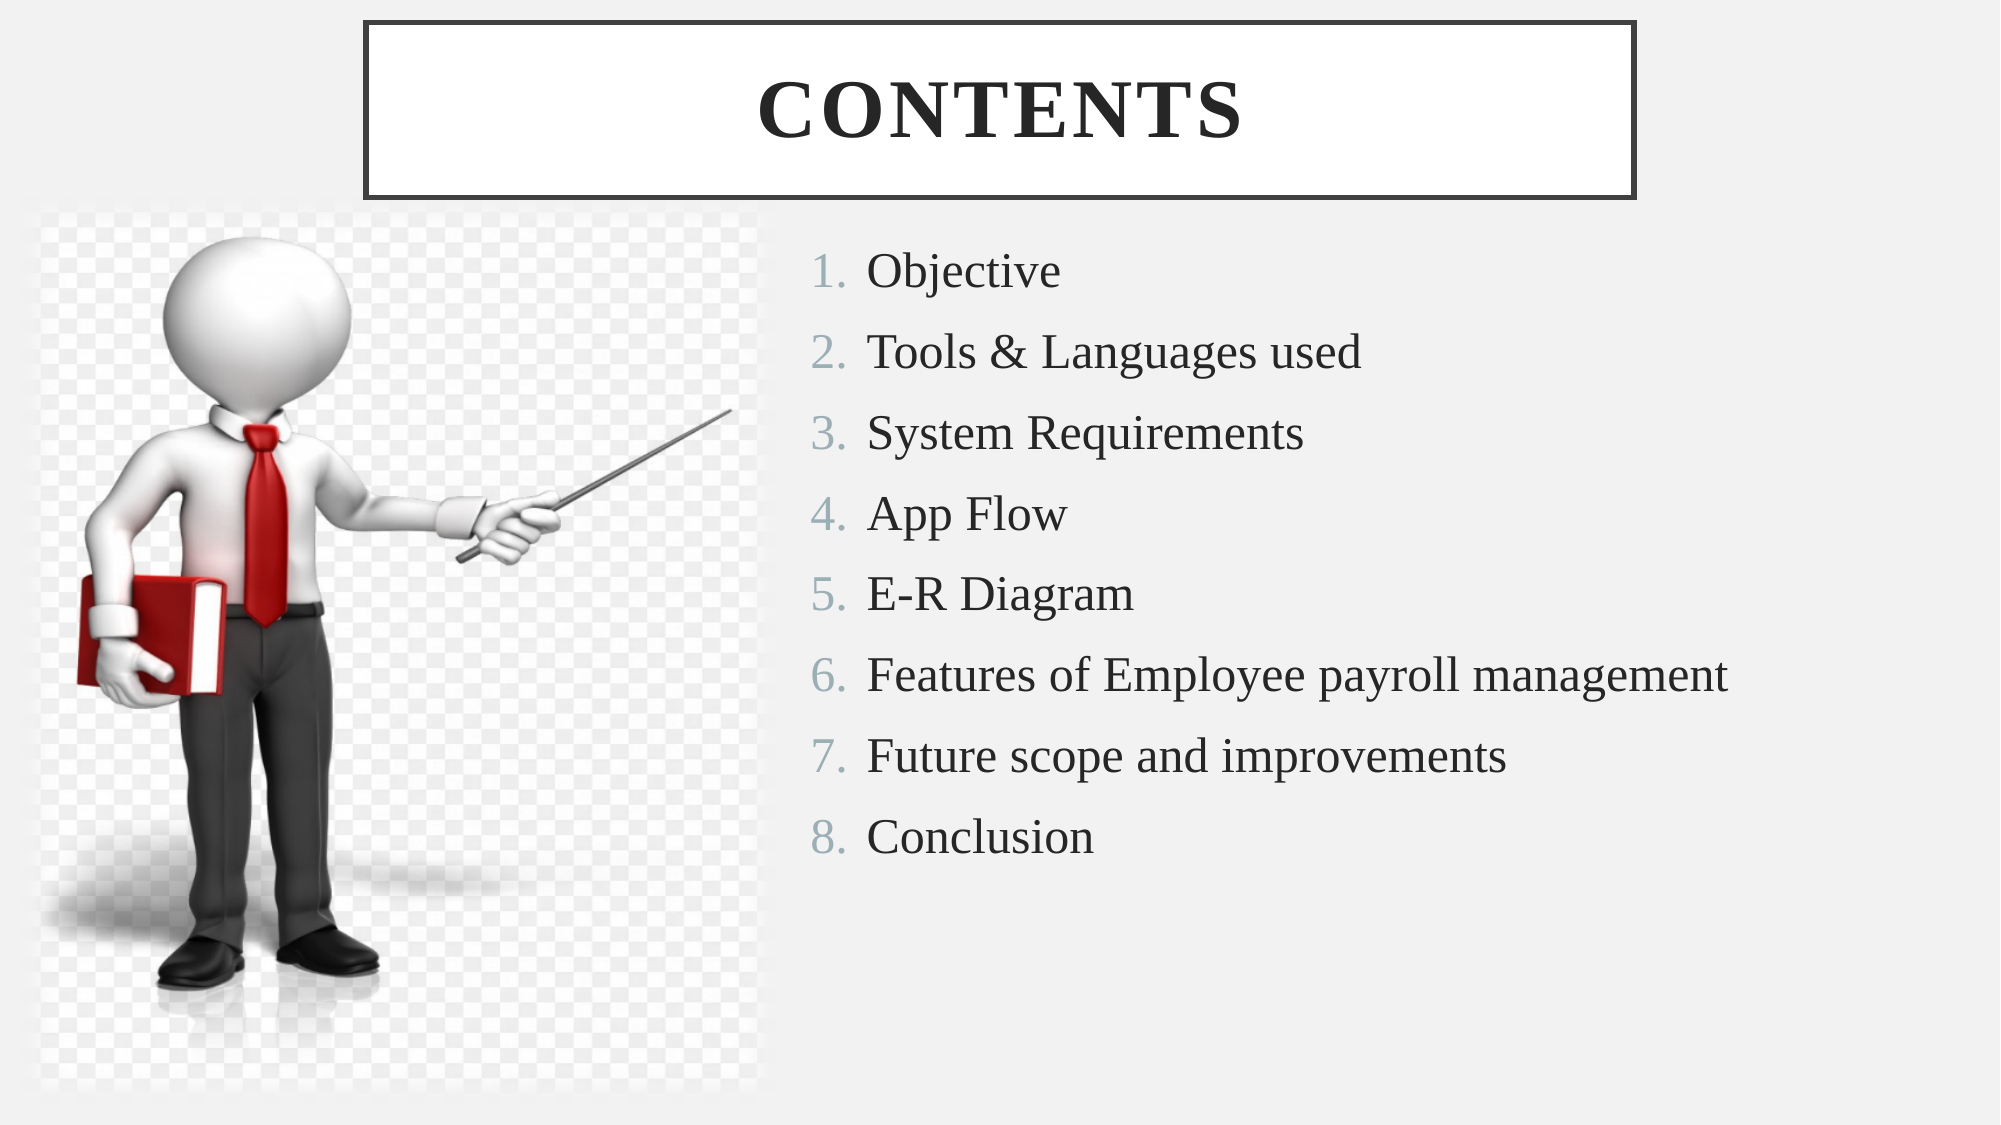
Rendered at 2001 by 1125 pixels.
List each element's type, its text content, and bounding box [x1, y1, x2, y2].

title Contents [363, 20, 1637, 200]
list Objective Tools & Languages used System Requirements App Flow E-R Diagram Features of Employee payroll management Future scope and improvements Conclusion [795, 229, 2000, 1103]
picture [22, 197, 776, 1103]
